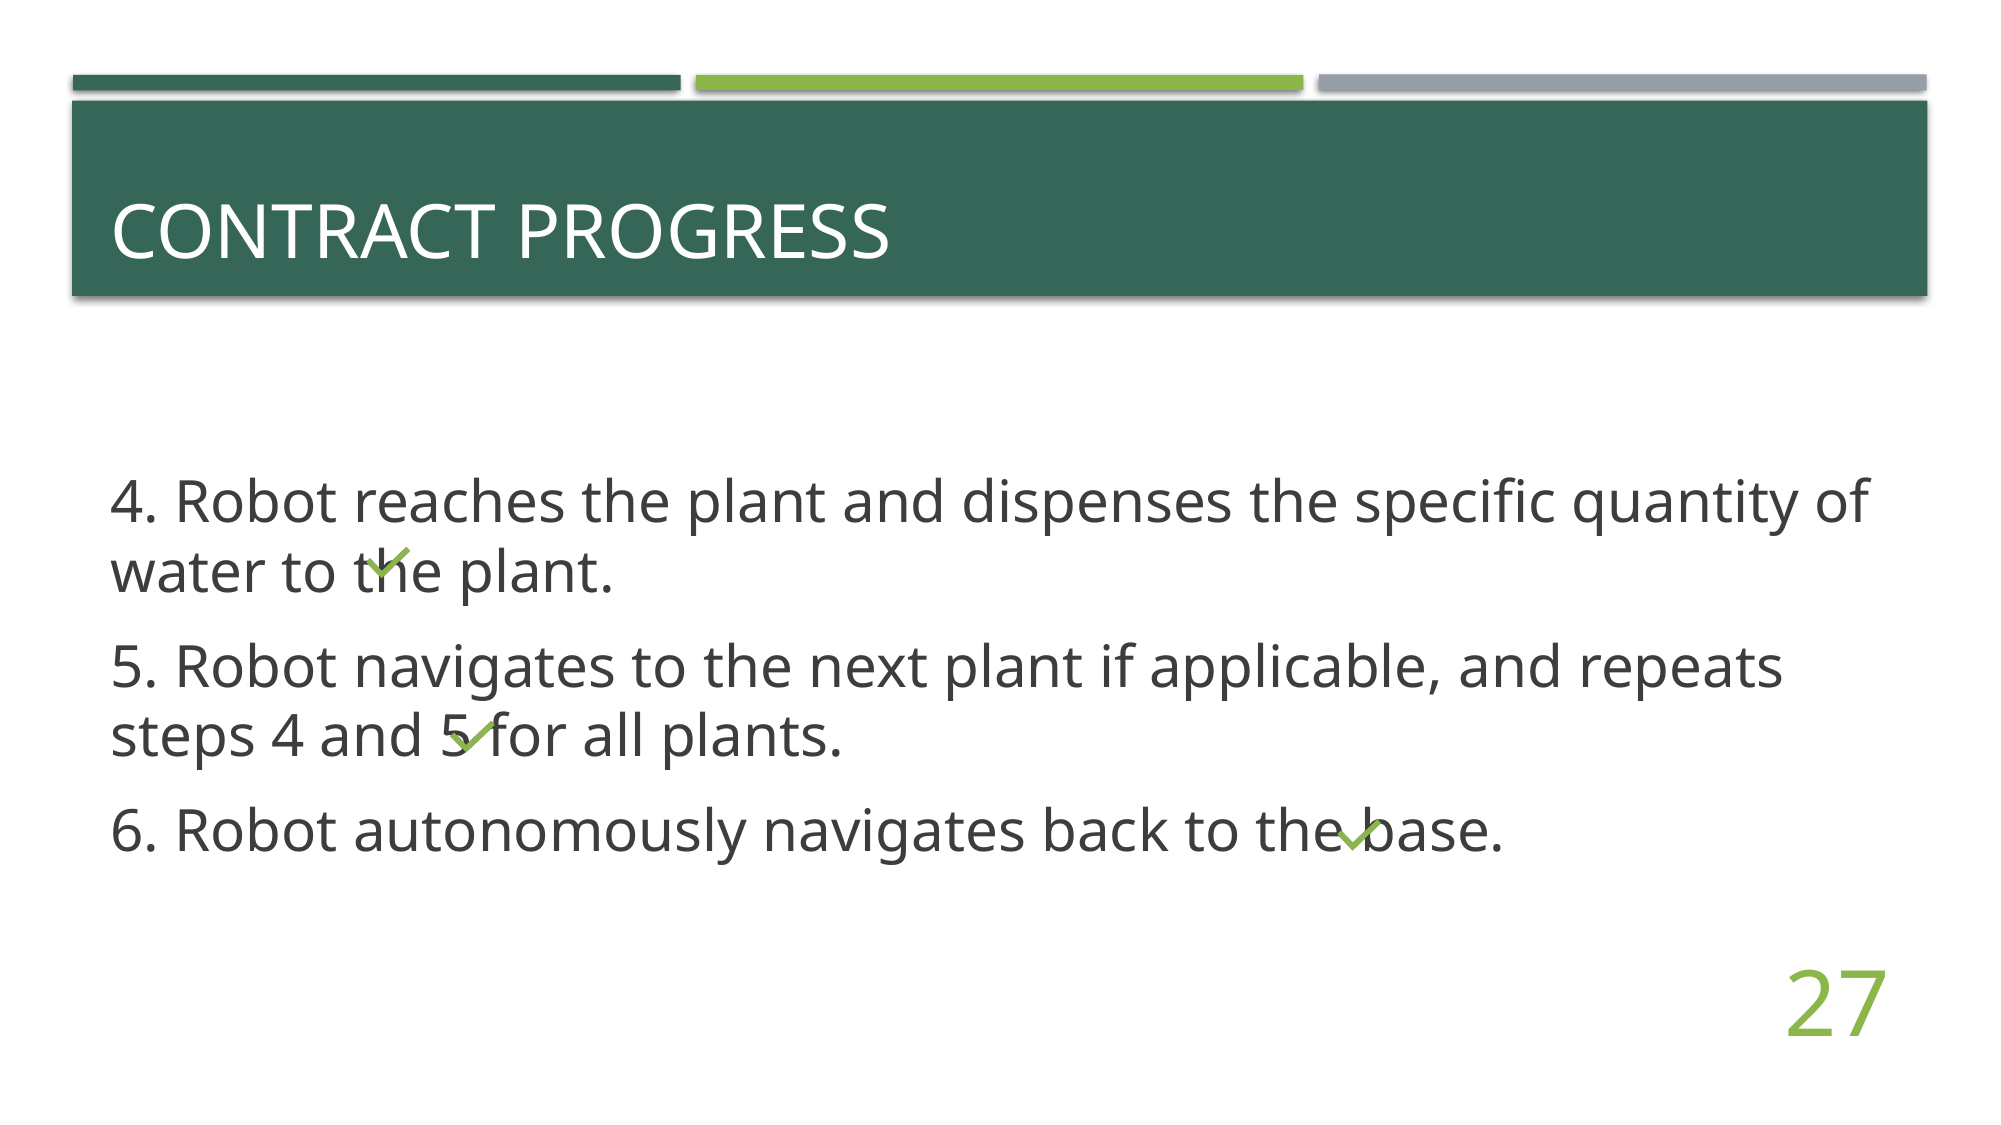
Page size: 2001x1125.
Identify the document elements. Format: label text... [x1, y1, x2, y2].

picture [1335, 811, 1383, 859]
title Contract Progress [95, 115, 1905, 282]
slide_number 27 [1732, 977, 1905, 1037]
picture [449, 712, 496, 761]
picture [364, 538, 412, 587]
list 4. Robot reaches the plant and dispenses the specific quantity of water to the plant. 5. Robot navigates to the next plant if applicable, and repeats steps 4 and 5 for all plants. 6. Robot autonomously navigates back to the base. [95, 366, 1905, 962]
